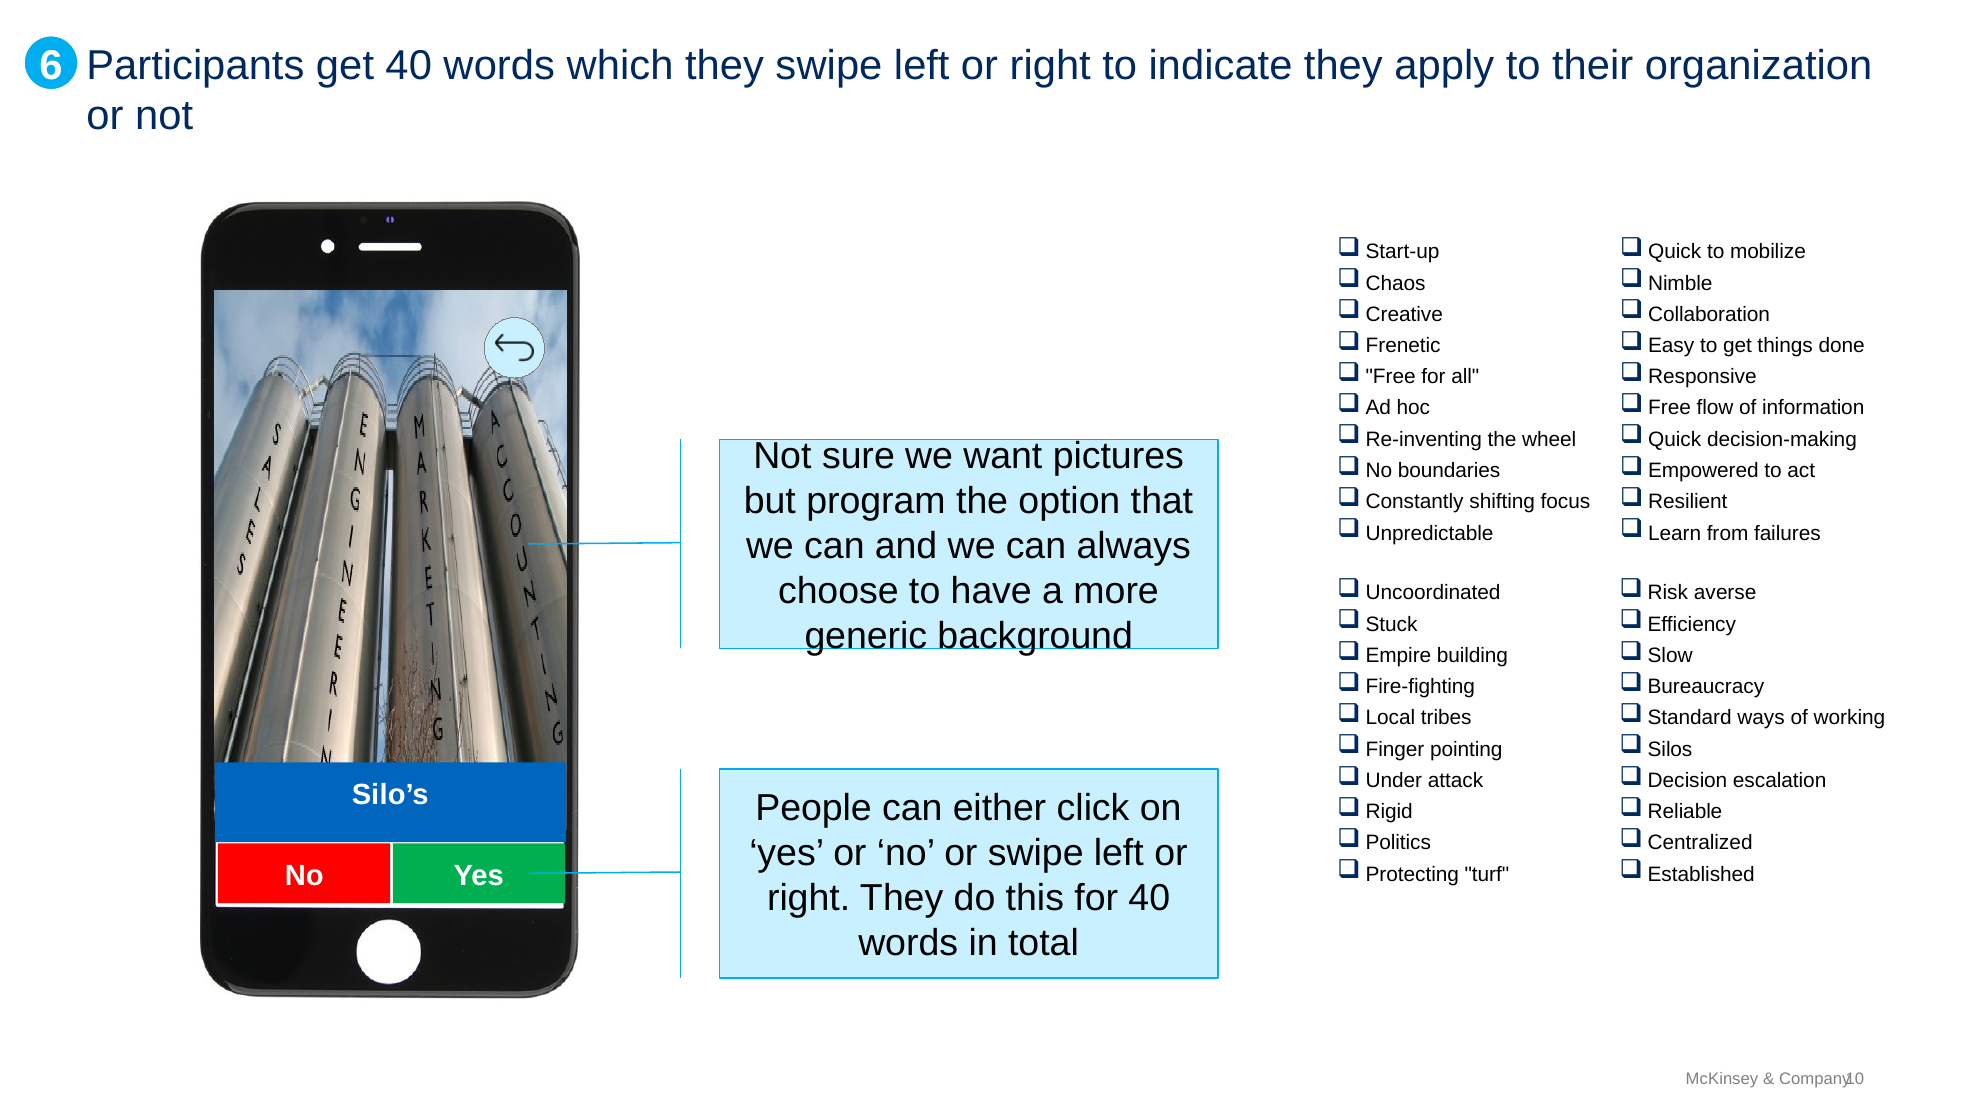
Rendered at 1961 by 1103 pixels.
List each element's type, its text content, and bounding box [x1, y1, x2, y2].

picture [0, 121, 867, 1078]
picture [721, 771, 867, 976]
text_box Risk averse Efficiency Slow Bureaucracy Standard ways of working Silos Decision escalation Reliable Centralized Established [1619, 579, 1908, 886]
text_box Not sure we want pictures but program the option that we can and we can always choose to have a more generic background [871, 437, 1220, 651]
picture [721, 441, 867, 647]
text_box Quick to mobilize Nimble Collaboration Easy to get things done Responsive Free flow of information Quick decision-making Empowered to act Resilient Learn from failures [1619, 237, 1961, 545]
title Participants get 40 words which they swipe left or right to indicate they apply to their organization or not [26, 37, 1912, 139]
text_box Uncoordinated Stuck Empire building Fire-fighting Local tribes Finger pointing Under attack Rigid Politics Protecting "turf" [1337, 579, 1597, 886]
text_box 6 [21, 33, 81, 92]
text_box People can either click on ‘yes’ or ‘no’ or swipe left or right. They do this for 40 words in total [871, 767, 1220, 980]
text_box Start-up Chaos Creative Frenetic "Free for all" Ad hoc Re-inventing the wheel No boundaries Constantly shifting focus Unpredictable [1337, 237, 1597, 545]
